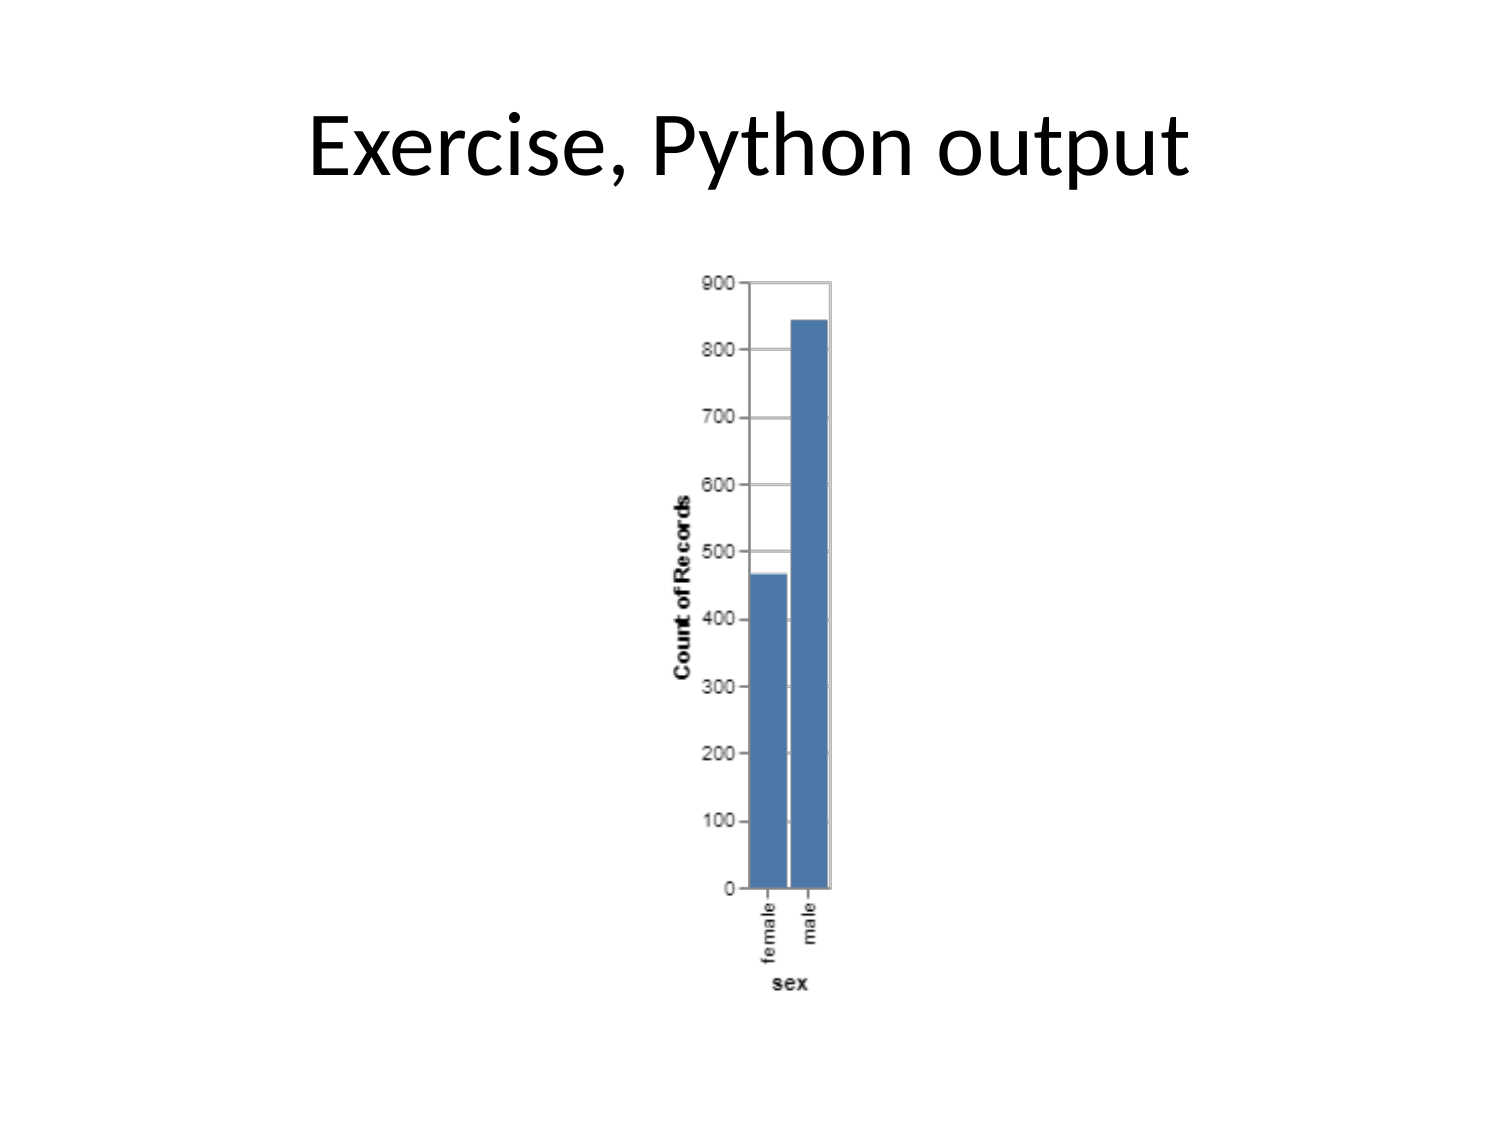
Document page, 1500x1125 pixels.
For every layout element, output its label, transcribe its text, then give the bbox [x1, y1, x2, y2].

title Exercise, Python output [75, 45, 1425, 233]
picture [660, 262, 840, 1005]
